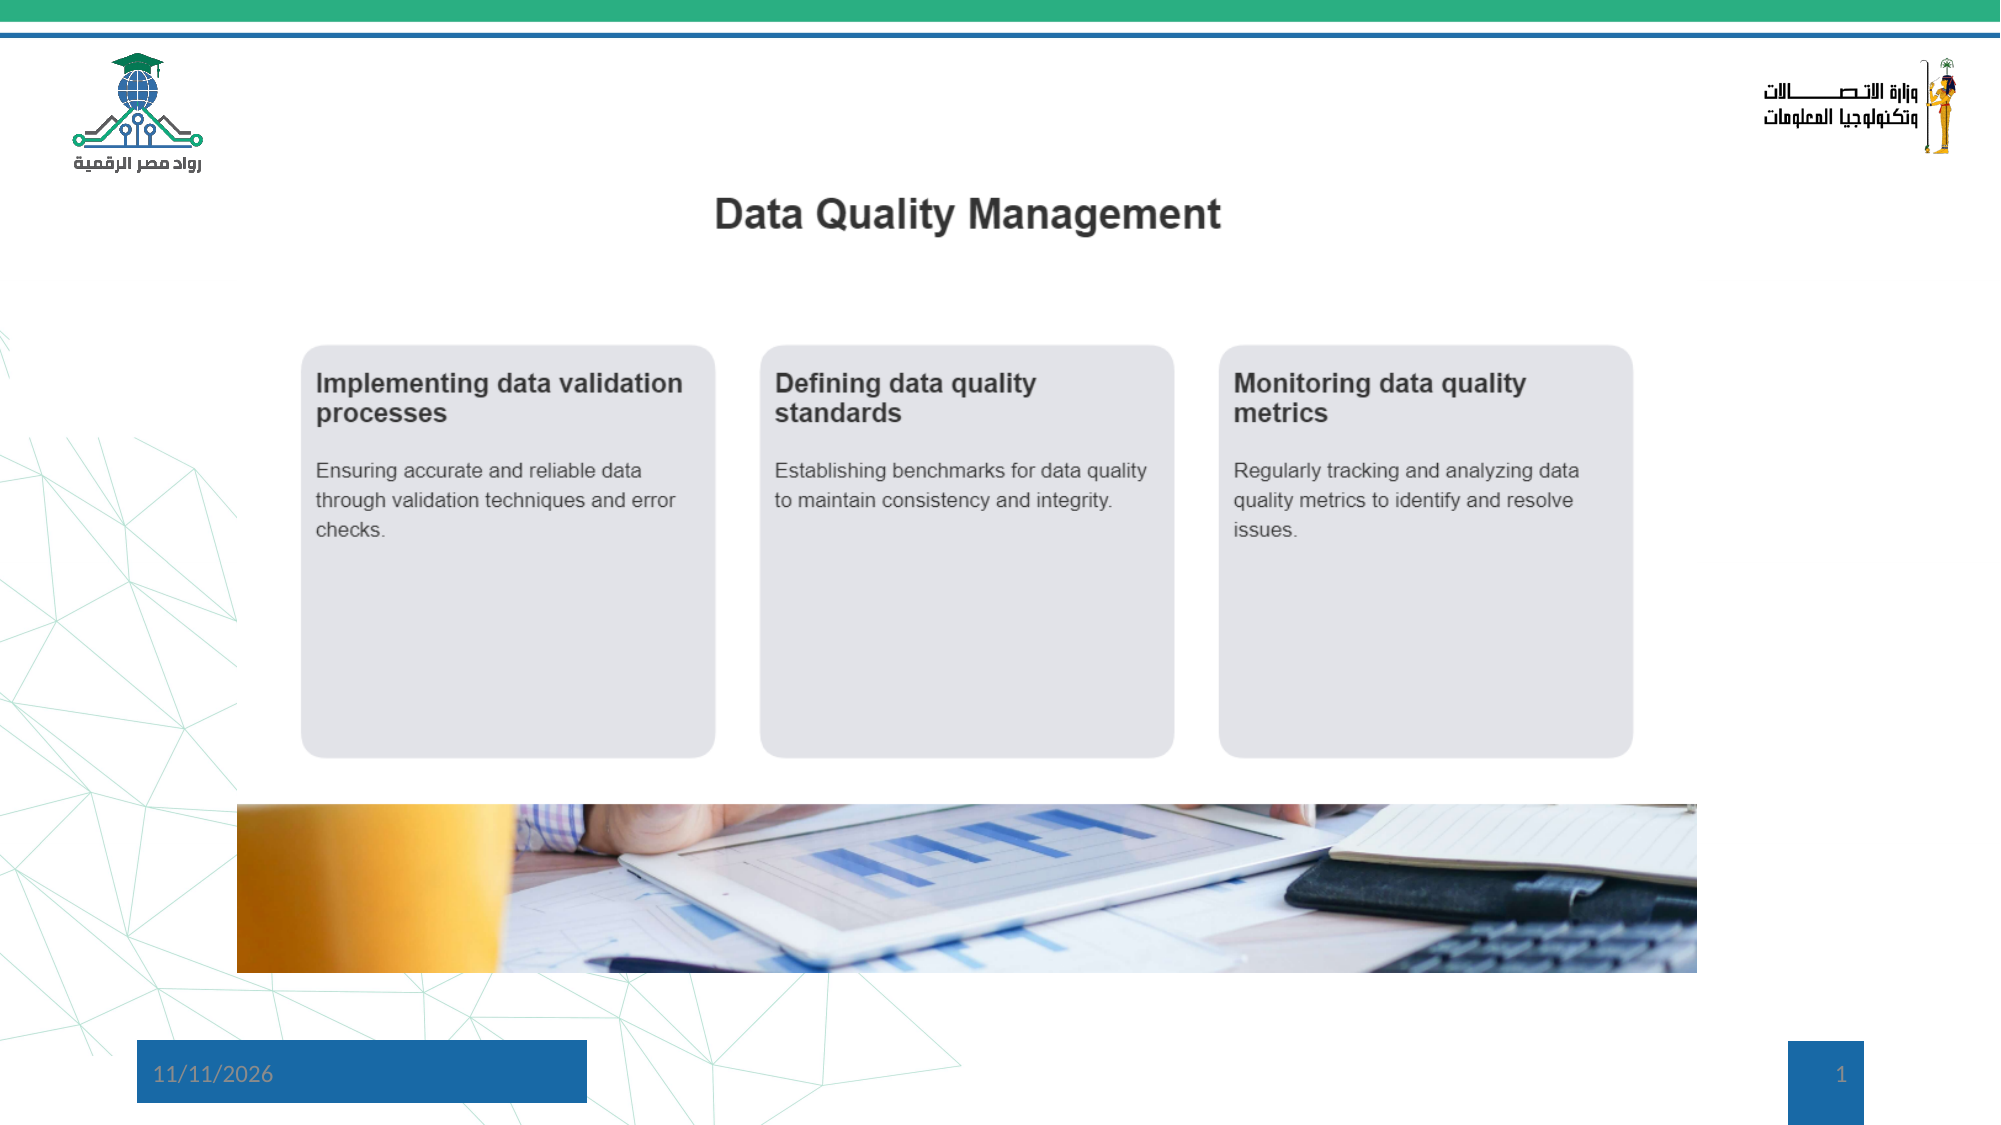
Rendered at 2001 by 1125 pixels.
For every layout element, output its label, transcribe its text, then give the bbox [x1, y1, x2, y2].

picture [0, 0, 2000, 1125]
slide_number 1 [1412, 1042, 1863, 1103]
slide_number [137, 1042, 588, 1103]
